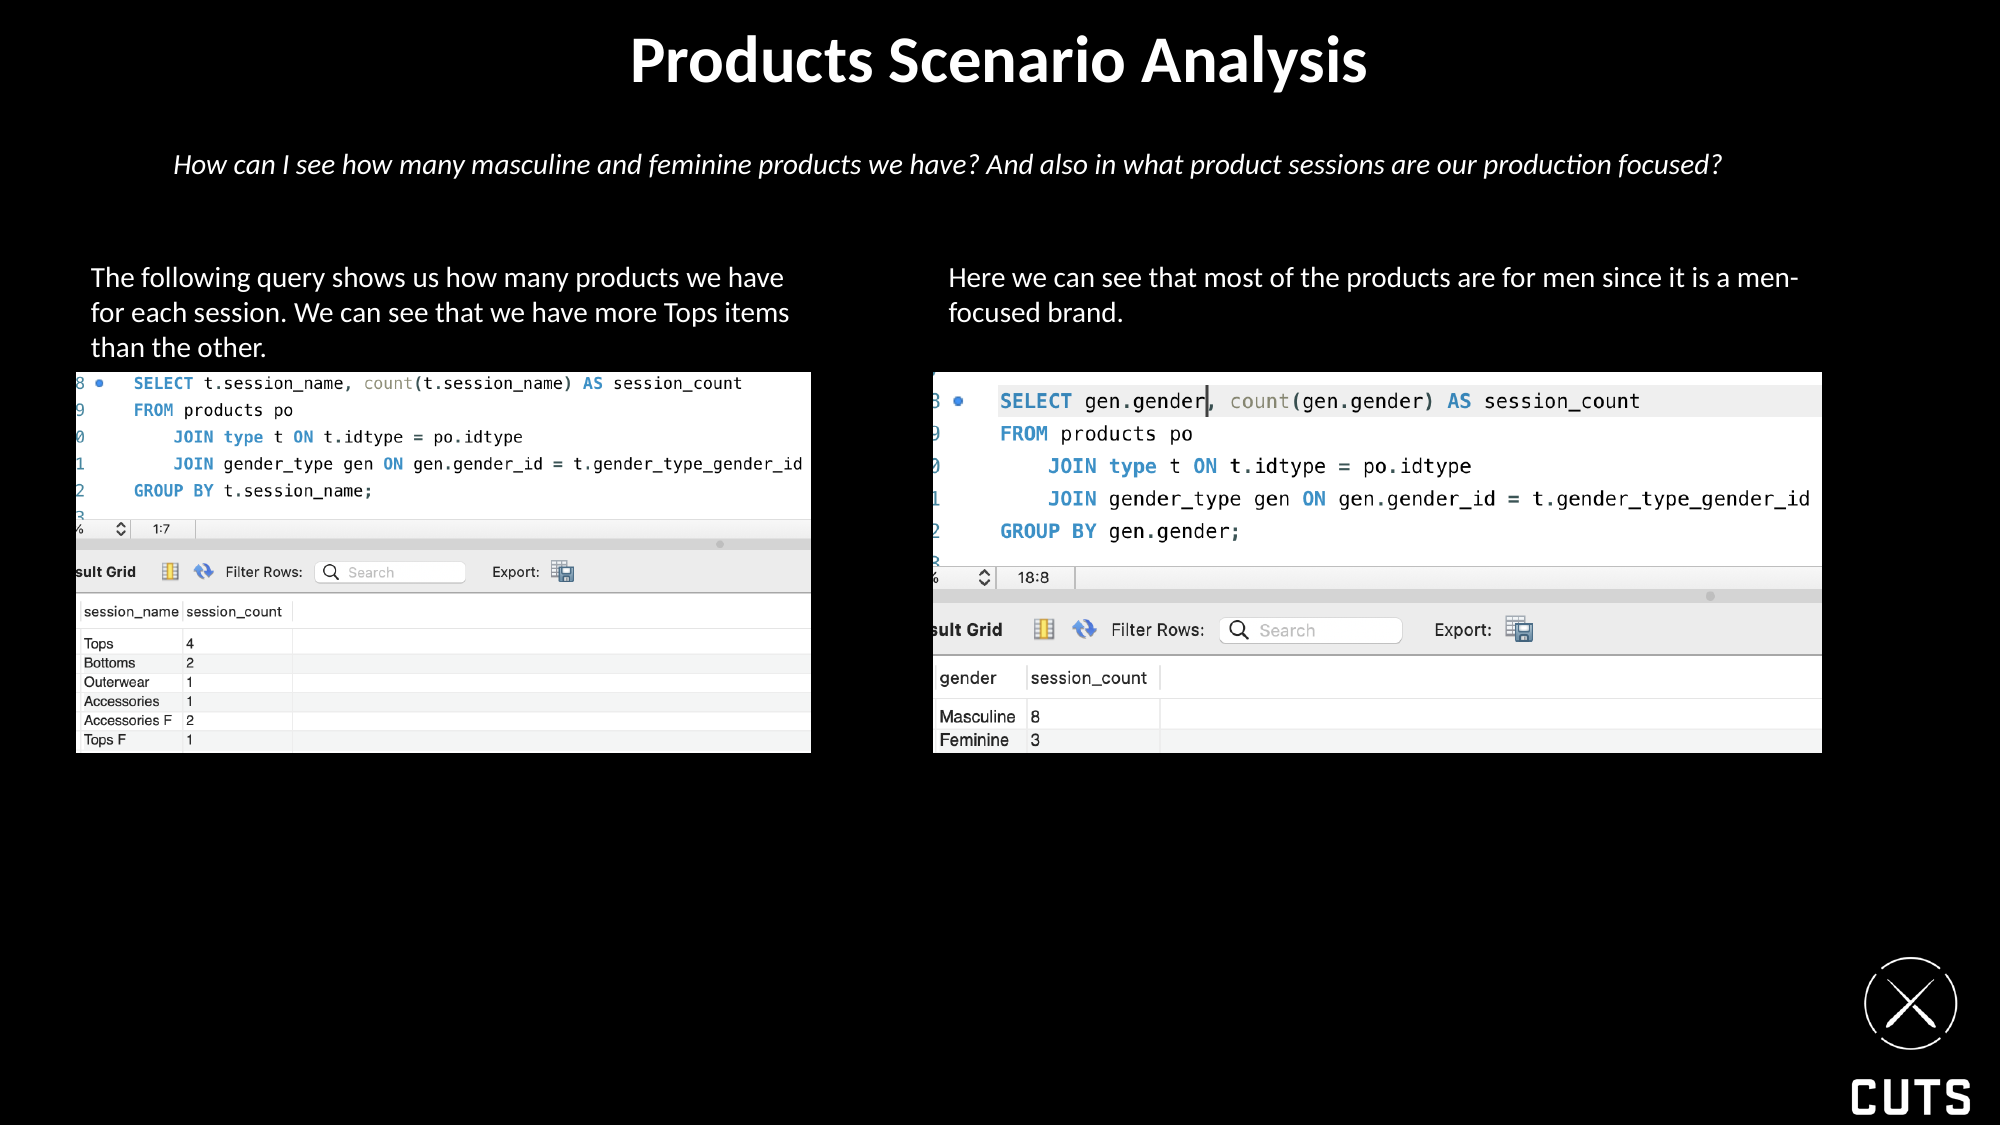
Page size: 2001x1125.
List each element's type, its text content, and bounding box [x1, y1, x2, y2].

picture [75, 372, 811, 753]
picture [1821, 946, 2000, 1125]
text_box Products Scenario Analysis [615, 8, 1385, 104]
picture [933, 372, 1822, 753]
text_box How can I see how many masculine and feminine products we have? And also in what product sessions are our production focused? [76, 137, 1822, 188]
text_box Here we can see that most of the products are for men since it is a men-focused brand. [933, 251, 1822, 336]
text_box The following query shows us how many products we have for each session. We can see that we have more Tops items than the other. [76, 251, 811, 371]
